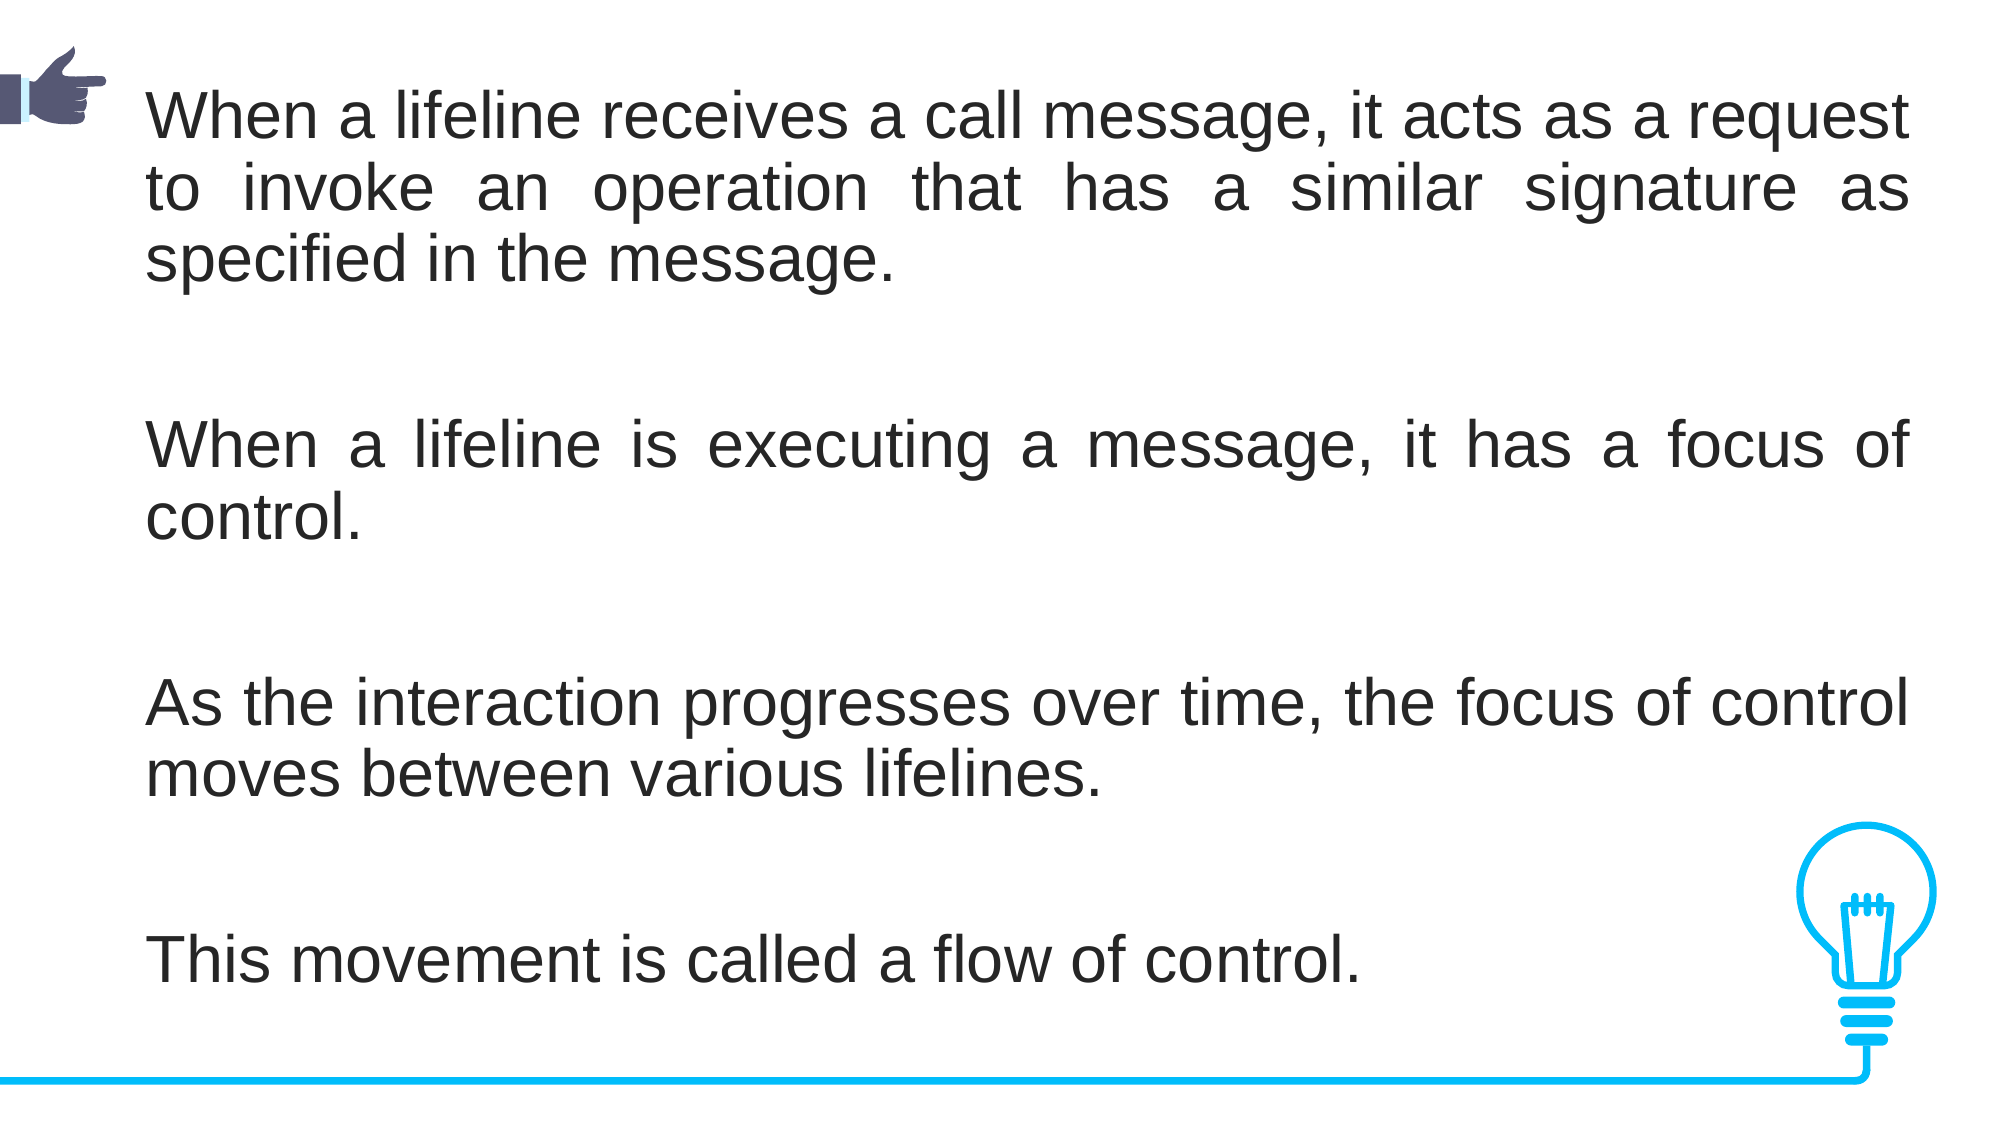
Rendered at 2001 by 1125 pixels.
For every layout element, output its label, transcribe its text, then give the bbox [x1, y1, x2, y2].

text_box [0, 46, 107, 125]
list When a lifeline receives a call message, it acts as a request to invoke an operation that has a similar signature as specified in the message. When a lifeline is executing a message, it has a focus of control. As the interaction progresses over time, the focus of control moves between various lifelines. This movement is called a flow of control. [130, 46, 1927, 1032]
